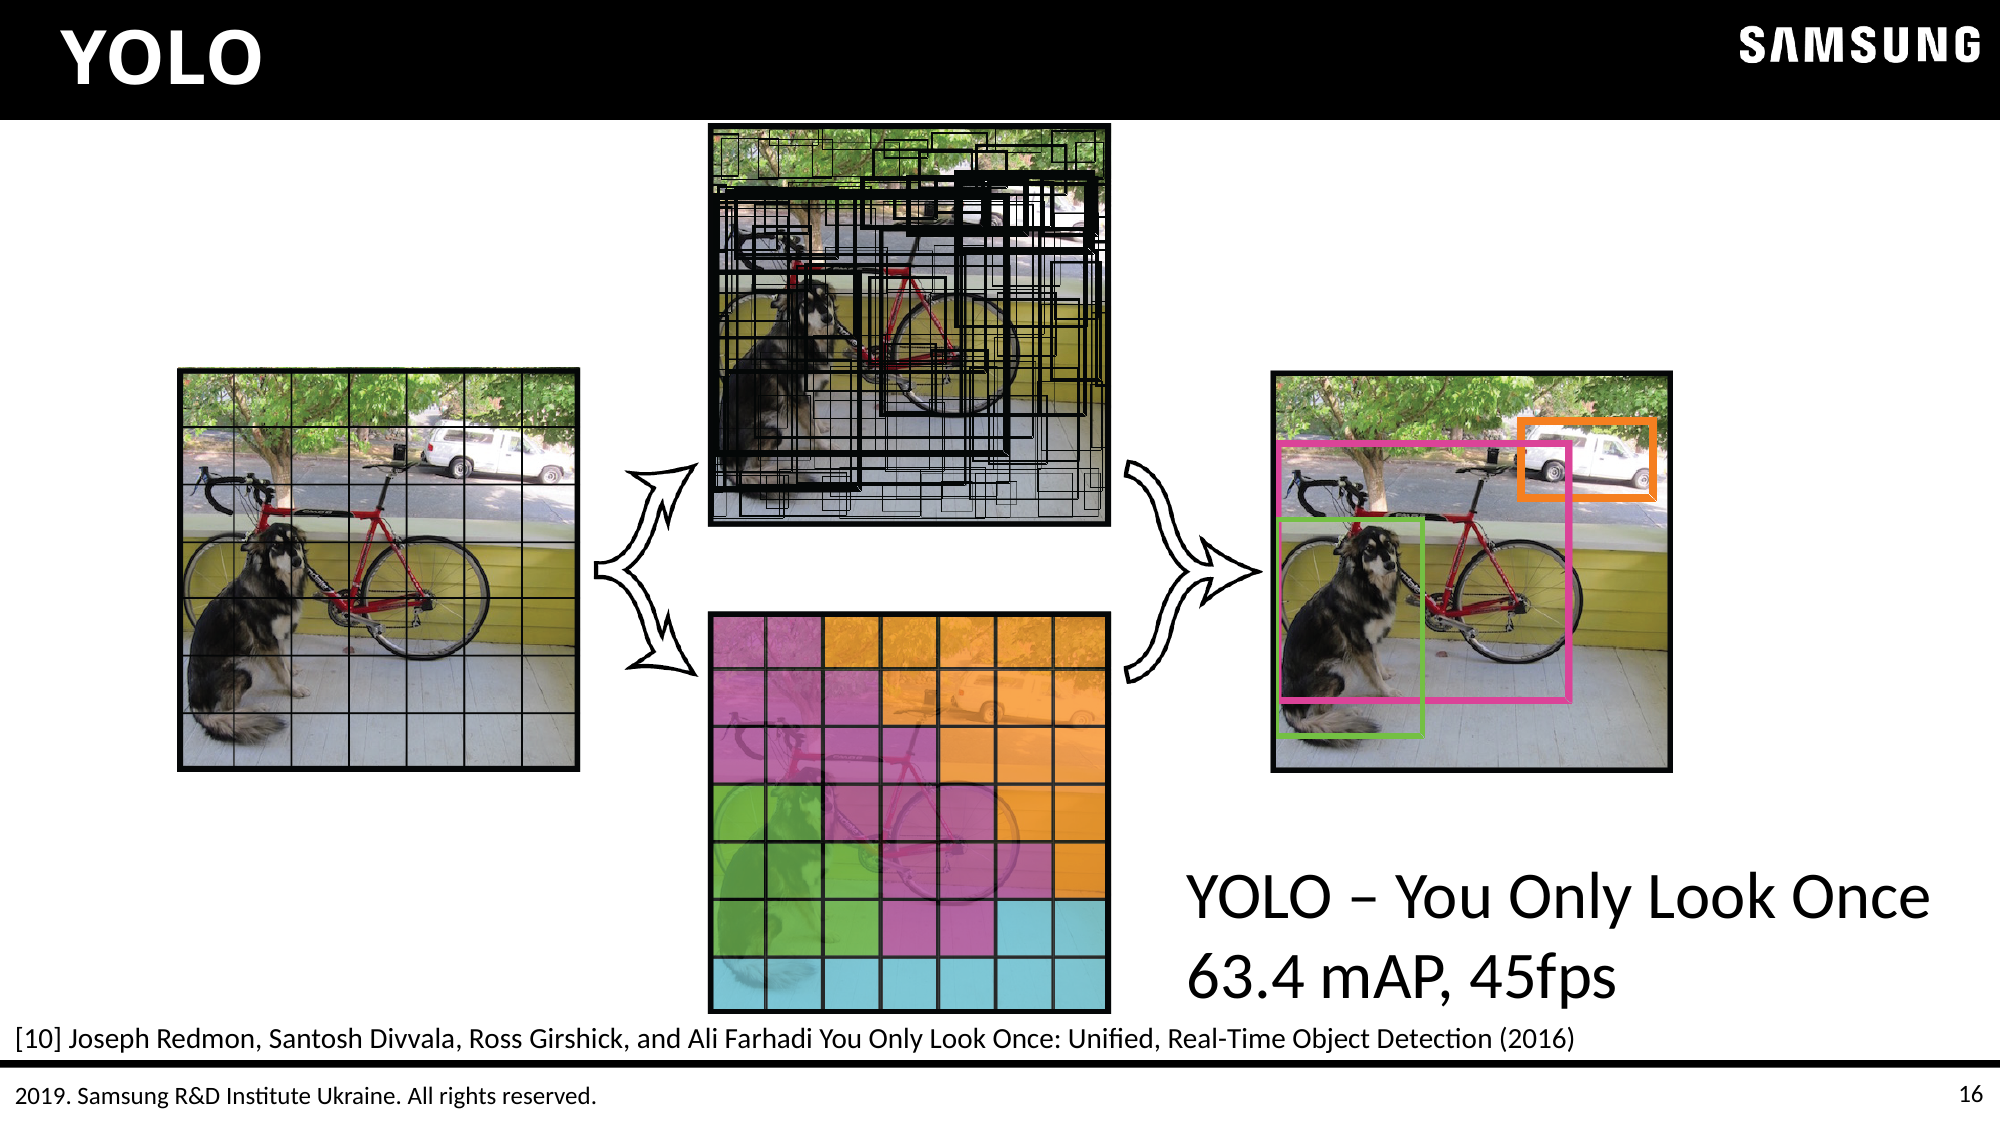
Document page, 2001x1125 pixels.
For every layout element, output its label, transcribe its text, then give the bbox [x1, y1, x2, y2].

footer 2019. Samsung R&D Institute Ukraine. All rights reserved. [0, 1065, 645, 1125]
title YOLO [0, 0, 1734, 120]
slide_number 16 [1548, 1062, 1999, 1123]
picture [177, 123, 1673, 1014]
text_box [10] Joseph Redmon, Santosh Divvala, Ross Girshick, and Ali Farhadi You Only Look Once: Unified, Real-Time Object Detection (2016) [0, 1012, 1814, 1063]
text_box YOLO – You Only Look Once 63.4 mAP, 45fps [1673, 844, 1948, 1020]
picture [1734, 20, 1982, 67]
